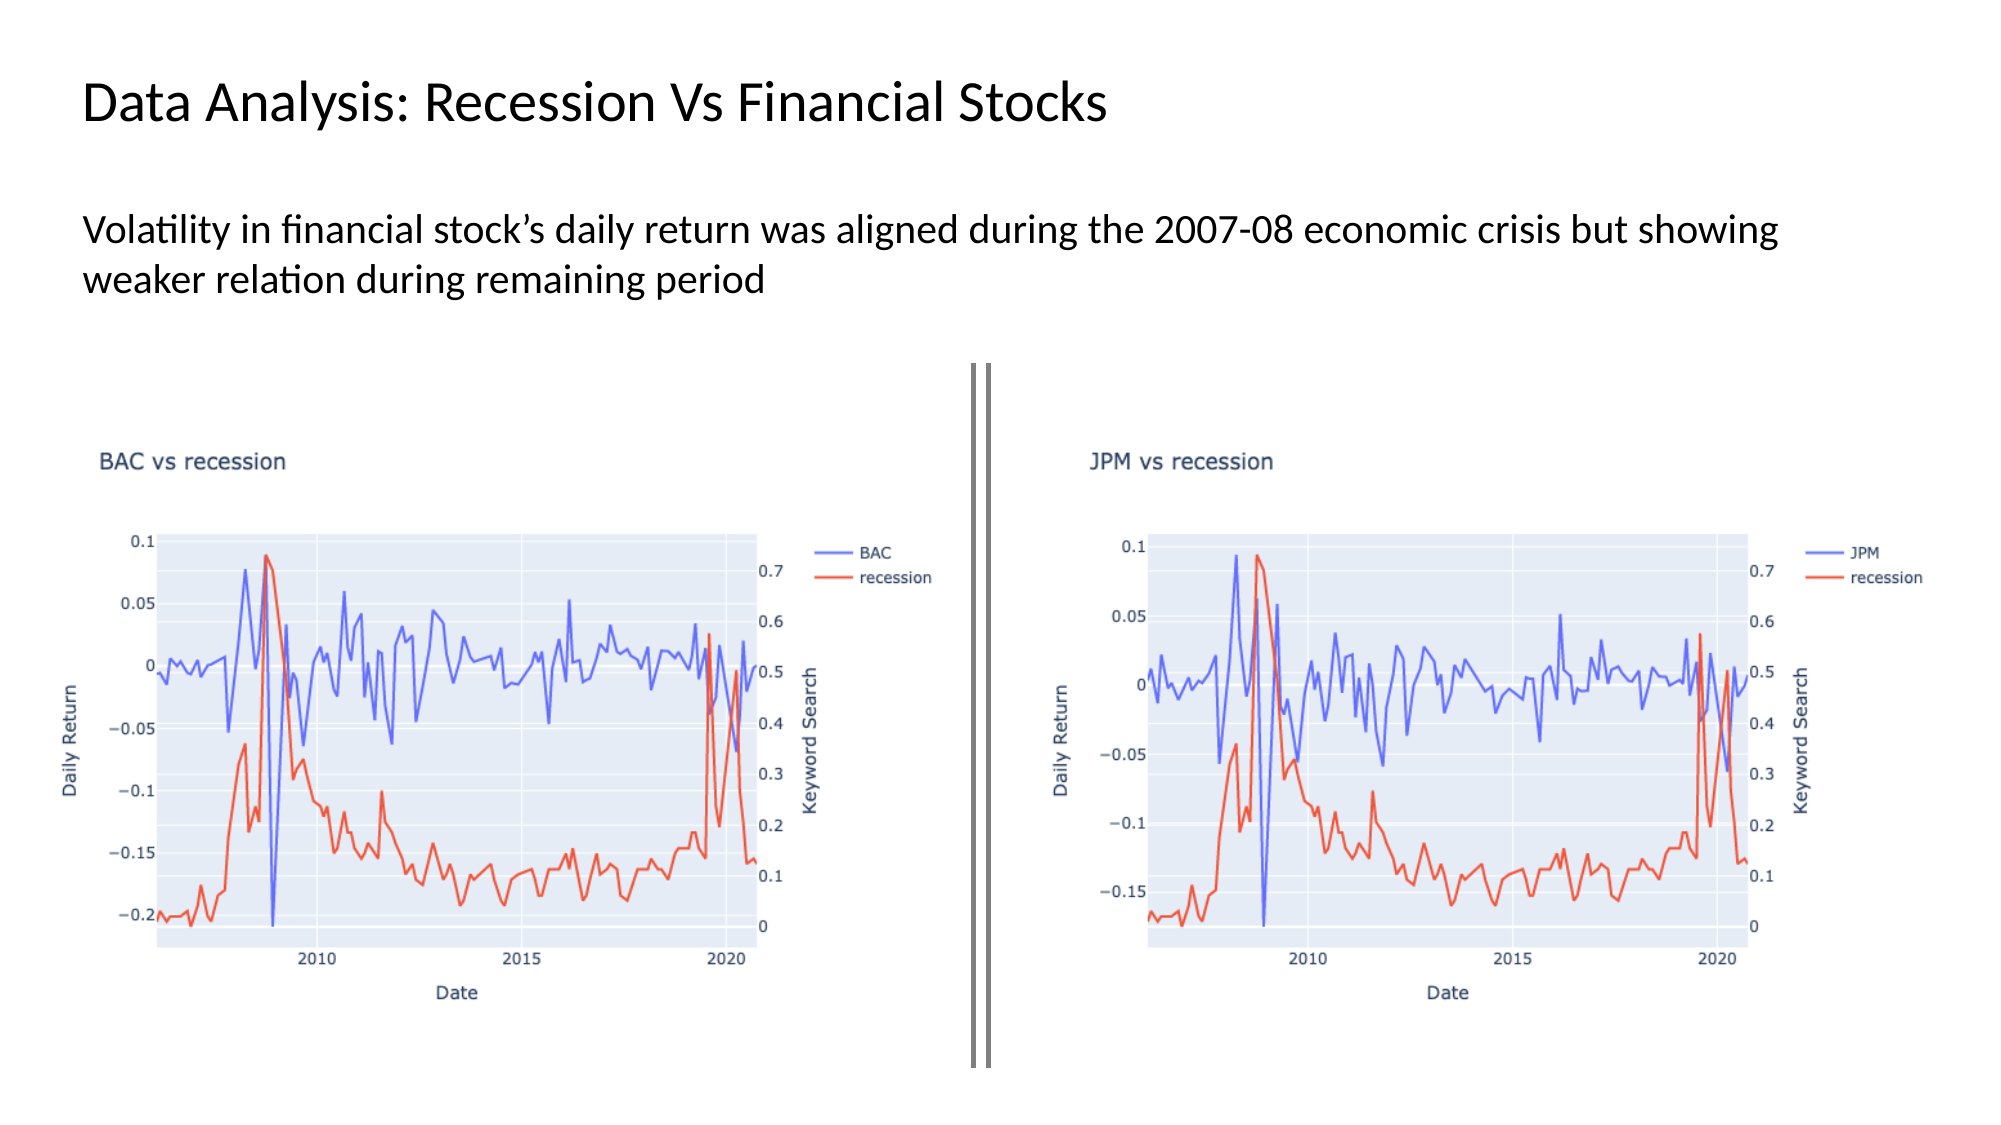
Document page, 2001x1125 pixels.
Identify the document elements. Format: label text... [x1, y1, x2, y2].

text_box Data Analysis: Recession Vs Financial Stocks [67, 55, 1903, 141]
picture [1045, 405, 1946, 1051]
text_box Volatility in financial stock’s daily return was aligned during the 2007-08 economic crisis but showing weaker relation during remaining period [67, 194, 1903, 309]
picture [54, 405, 955, 1051]
